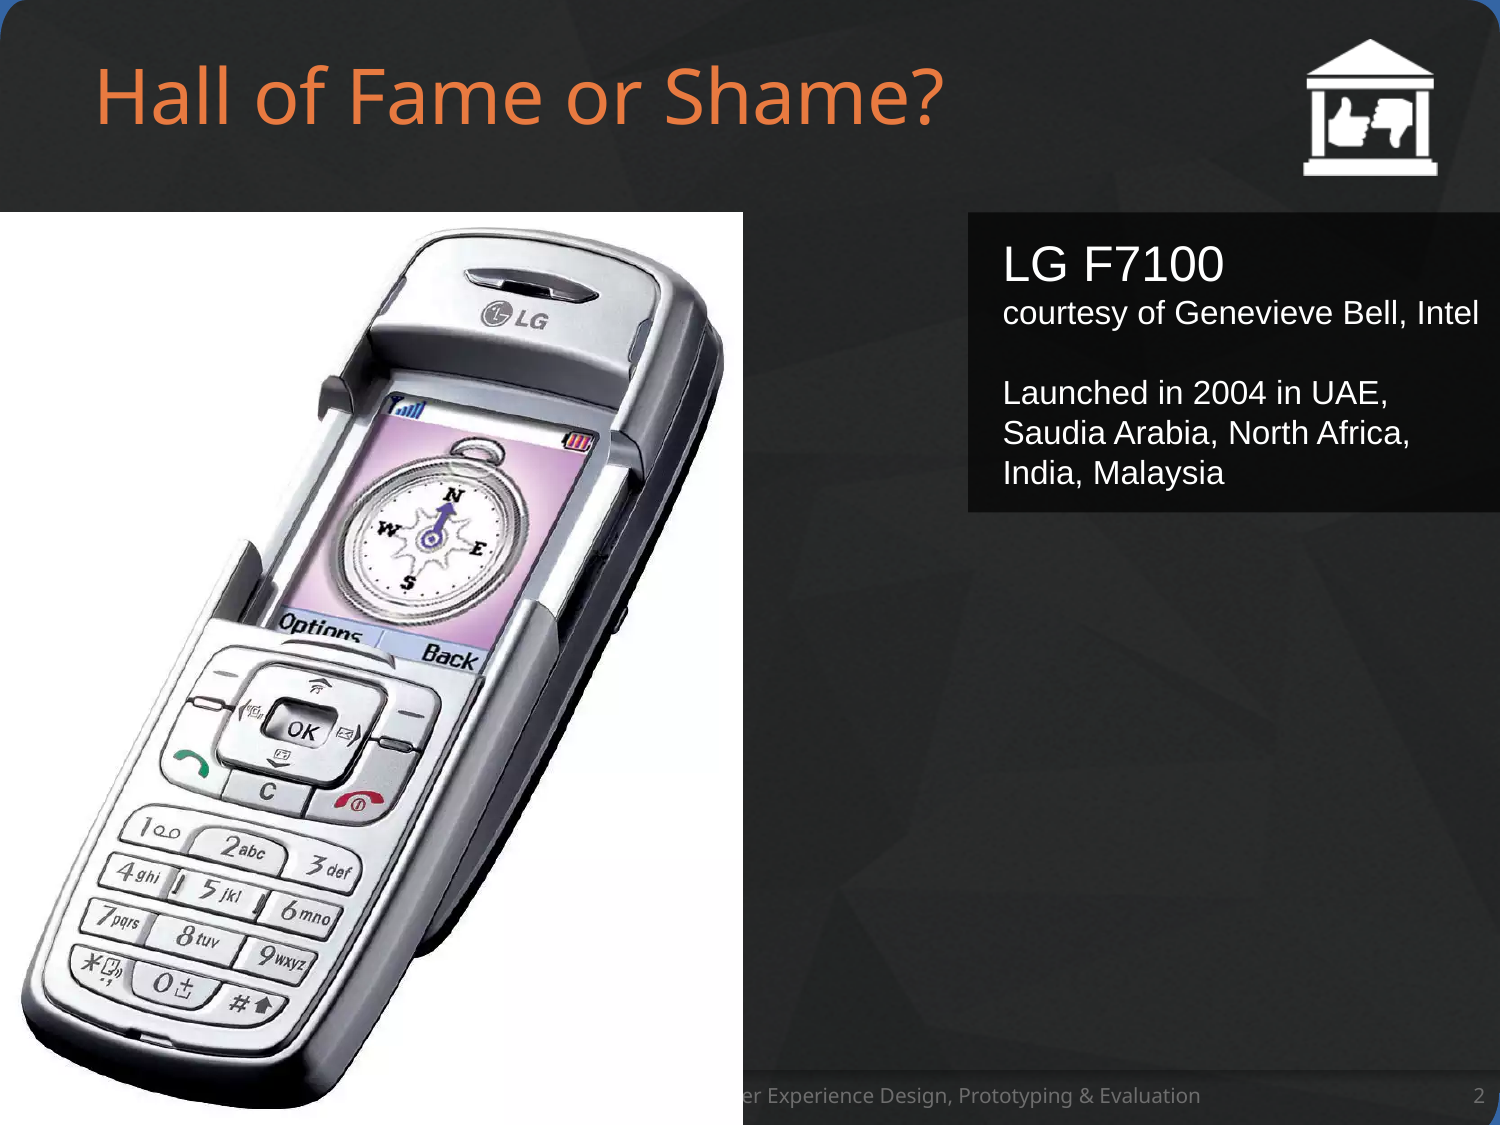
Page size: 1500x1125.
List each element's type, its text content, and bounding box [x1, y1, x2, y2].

footer dt+UX: Design Thinking for User Experience Design, Prototyping & Evaluation [746, 1074, 1337, 1125]
title Hall of Fame or Shame? [78, 0, 1500, 188]
text_box [968, 212, 1500, 513]
text_box LG F7100 courtesy of Genevieve Bell, Intel Launched in 2004 in UAE, Saudia Arabia, North Africa, India, Malaysia [987, 224, 1500, 499]
picture [1303, 39, 1438, 177]
slide_number 2 [1337, 1074, 1500, 1125]
picture [0, 0, 1500, 1125]
